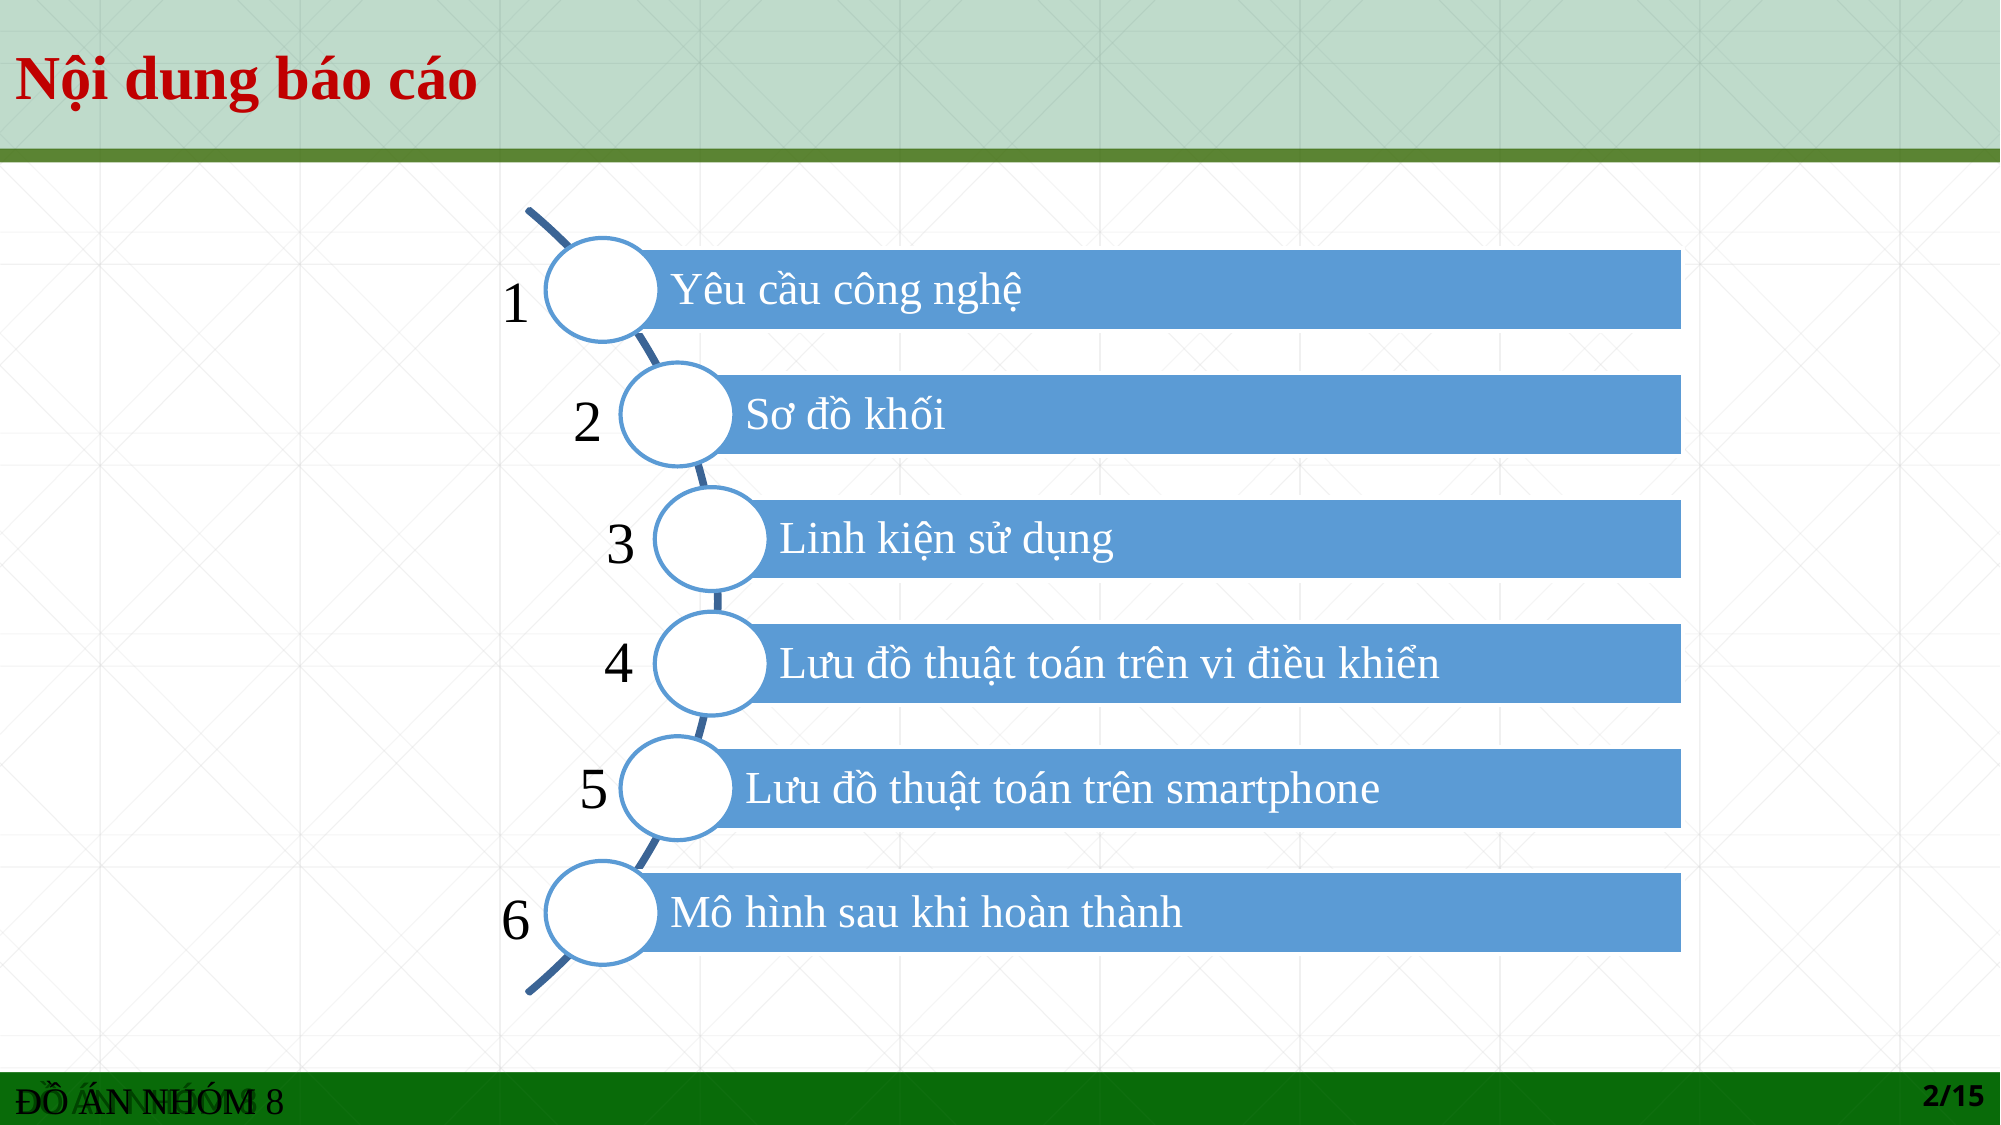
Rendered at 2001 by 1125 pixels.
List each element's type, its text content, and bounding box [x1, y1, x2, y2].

text_box [1684, 148, 2000, 163]
slide_number 2/15 [1684, 1065, 2000, 1125]
text_box Nội dung báo cáo [0, 0, 2000, 148]
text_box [0, 70, 1684, 1125]
